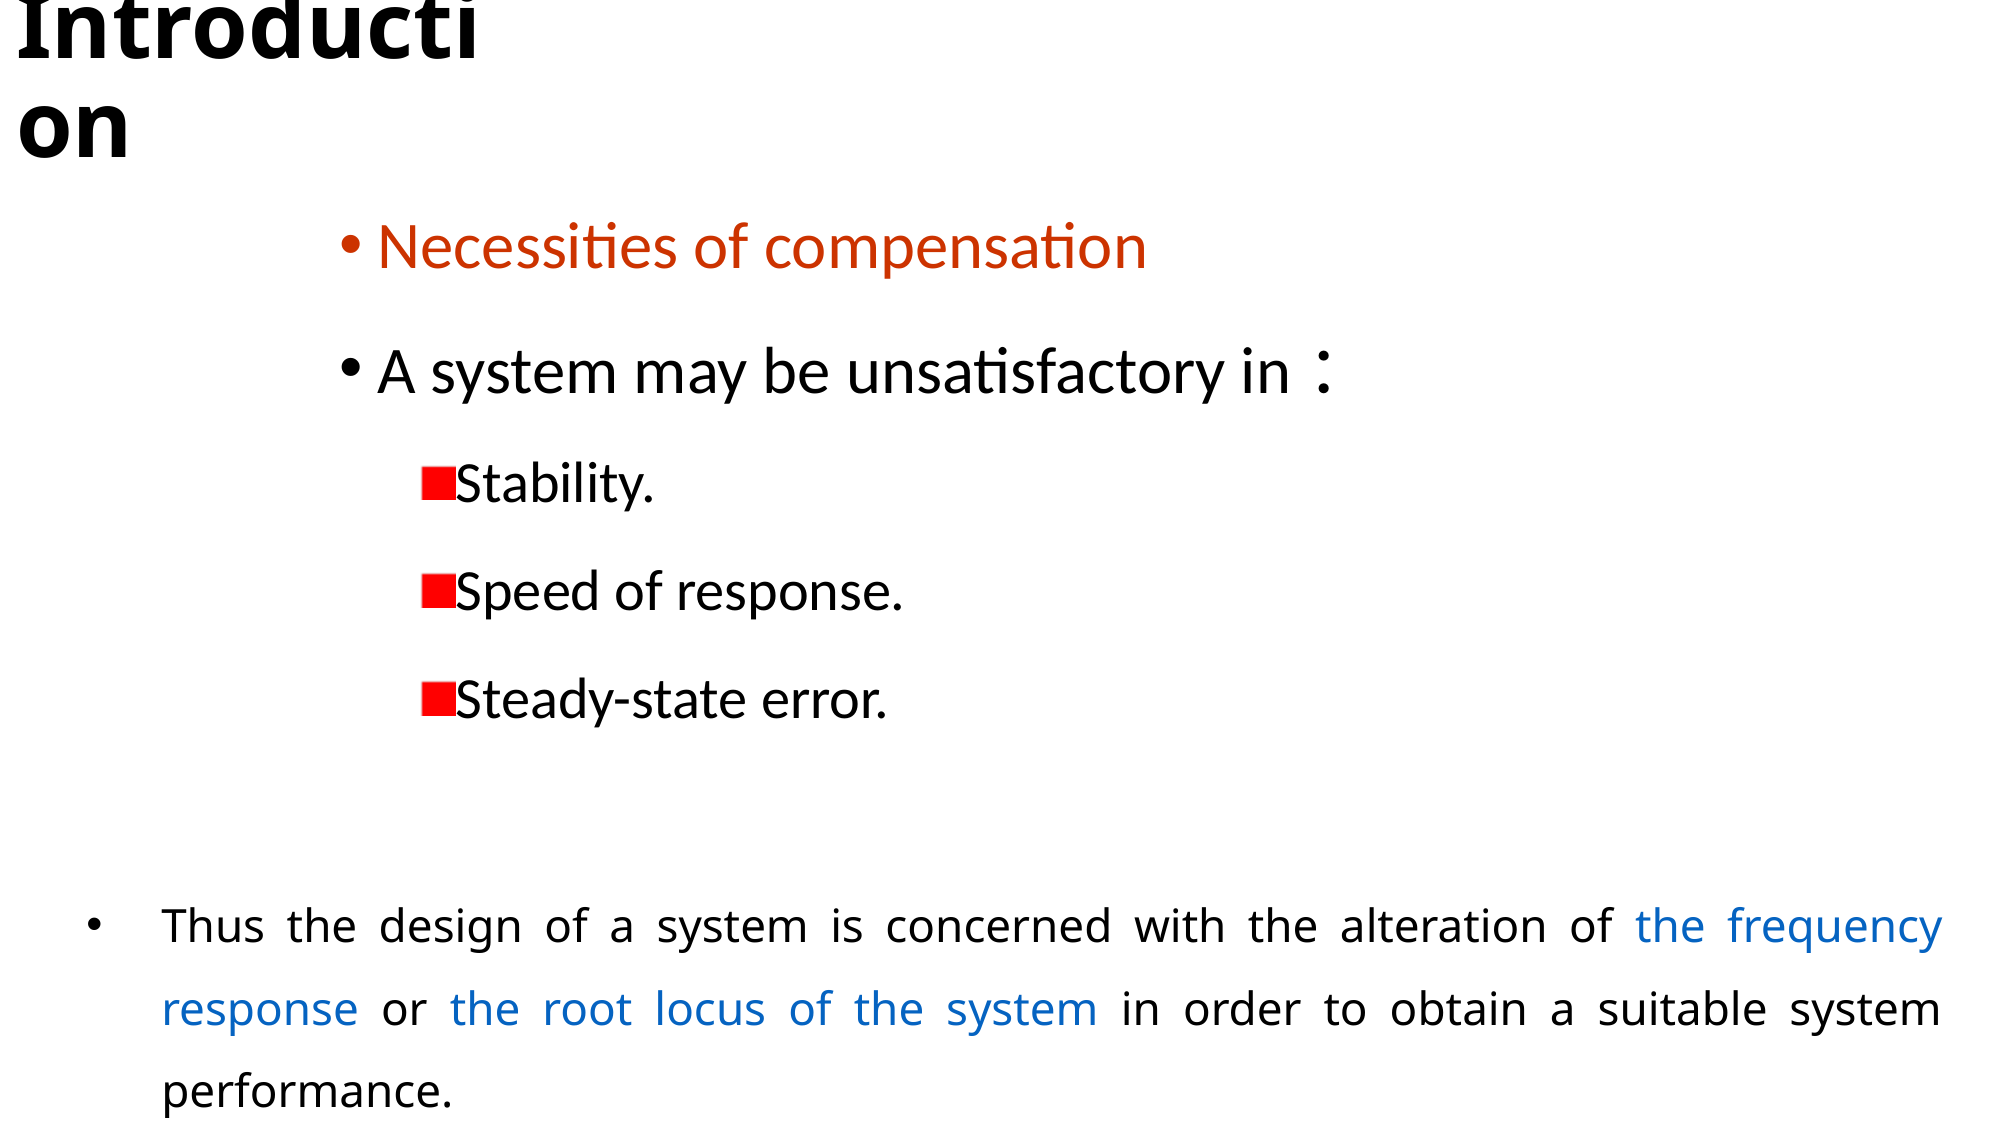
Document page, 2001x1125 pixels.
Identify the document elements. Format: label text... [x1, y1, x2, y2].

picture [414, 459, 456, 500]
picture [414, 566, 456, 608]
picture [414, 674, 456, 716]
title Introduction [1, 0, 531, 158]
text_box Thus the design of a system is concerned with the alteration of the frequency response or the root locus of the system in order to obtain a suitable system performance. [71, 861, 1958, 1124]
list Necessities of compensation A system may be unsatisfactory in： Stability. Speed of response. Steady-state error. [324, 200, 1613, 738]
